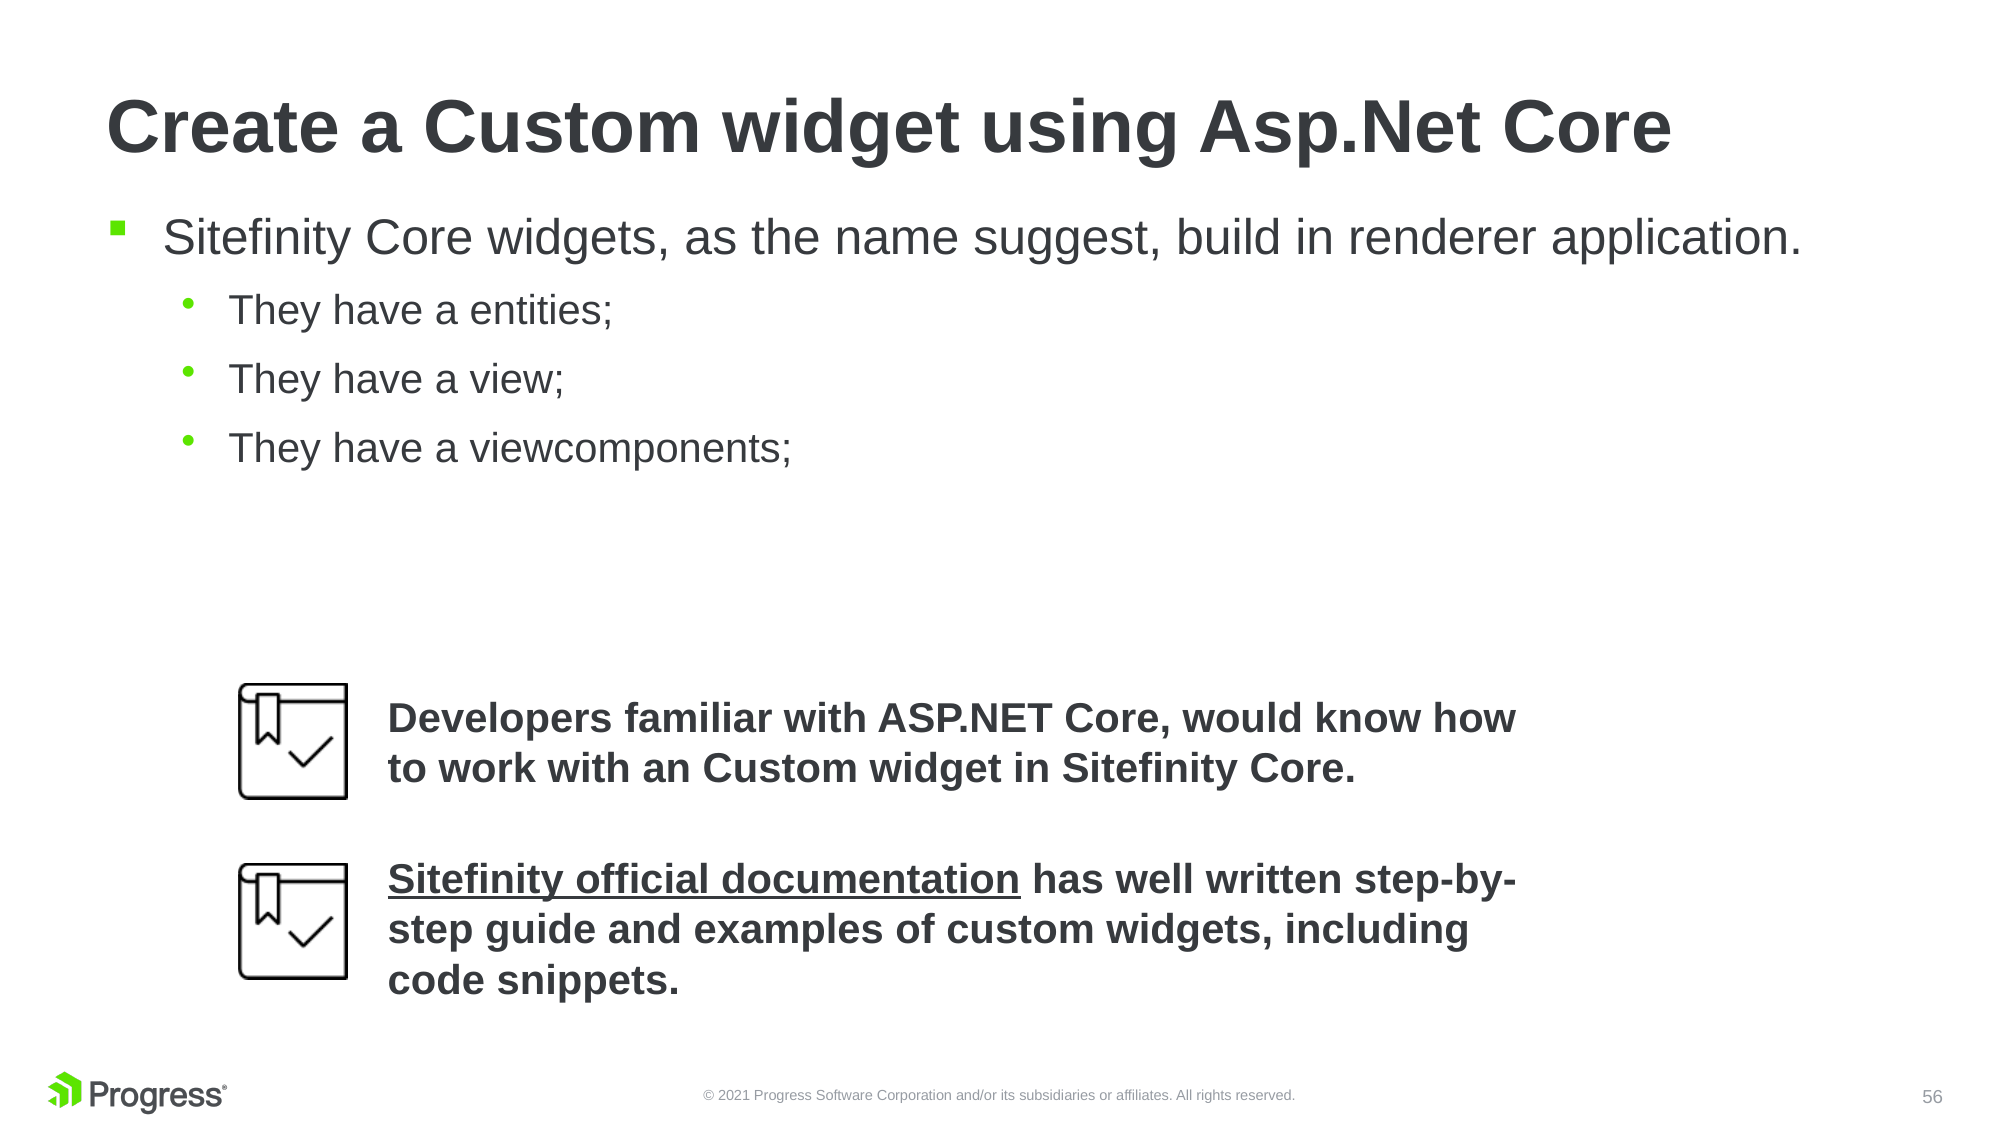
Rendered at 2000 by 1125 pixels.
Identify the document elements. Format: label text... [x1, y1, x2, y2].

text_box Sitefinity official documentation has well written step-by-step guide and examples of custom widgets, including code snippets. [372, 844, 1565, 1010]
list Sitefinity Core widgets, as the name suggest, build in renderer application. They have a entities; They have a view; They have a viewcomponents; [91, 196, 1888, 510]
title Create a Custom widget using Asp.Net Core [91, 80, 1888, 177]
picture [238, 862, 348, 980]
picture [238, 683, 348, 801]
text_box Developers familiar with ASP.NET Core, would know how to work with an Custom widget in Sitefinity Core. [372, 683, 1565, 799]
